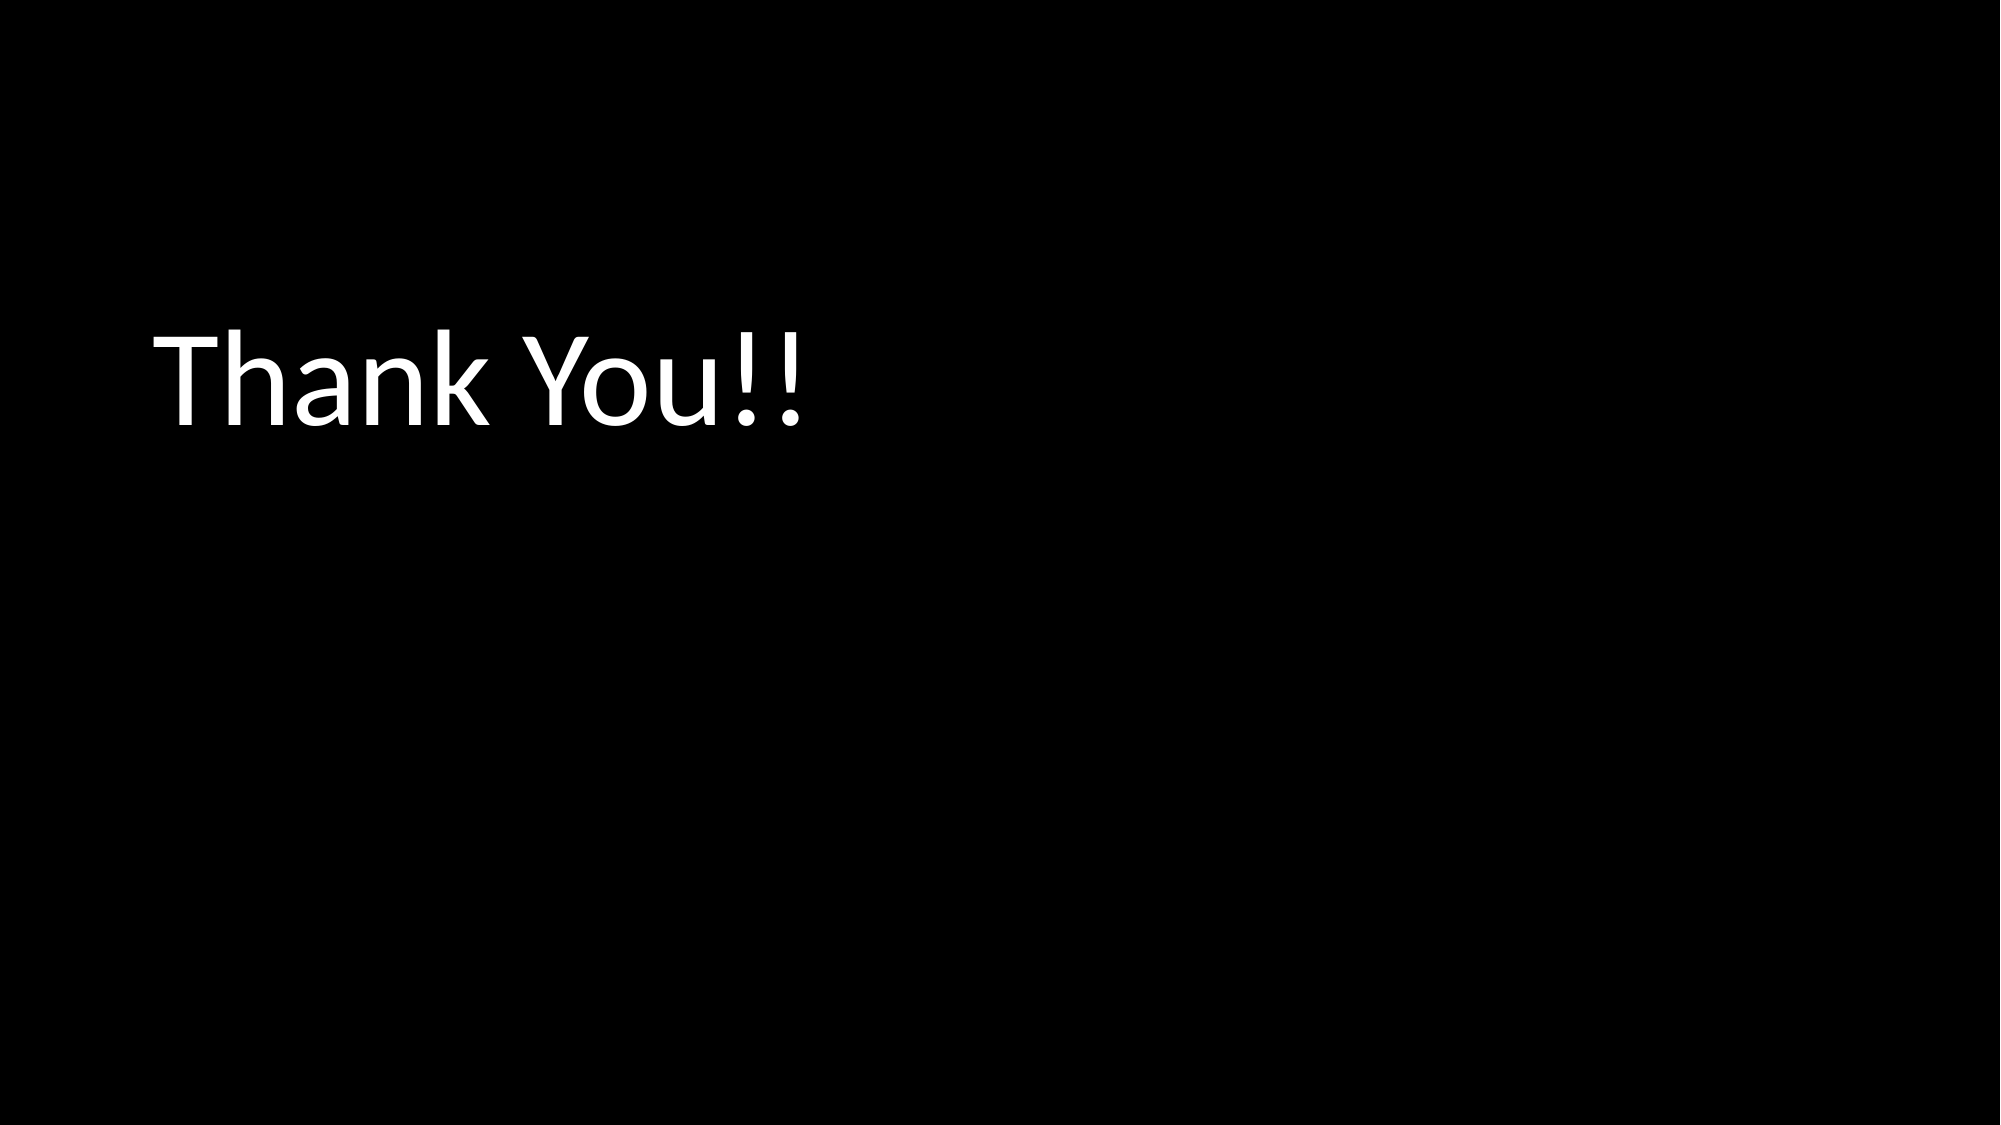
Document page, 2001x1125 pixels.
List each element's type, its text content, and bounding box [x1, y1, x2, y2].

list Thank You!! [137, 299, 1863, 1014]
